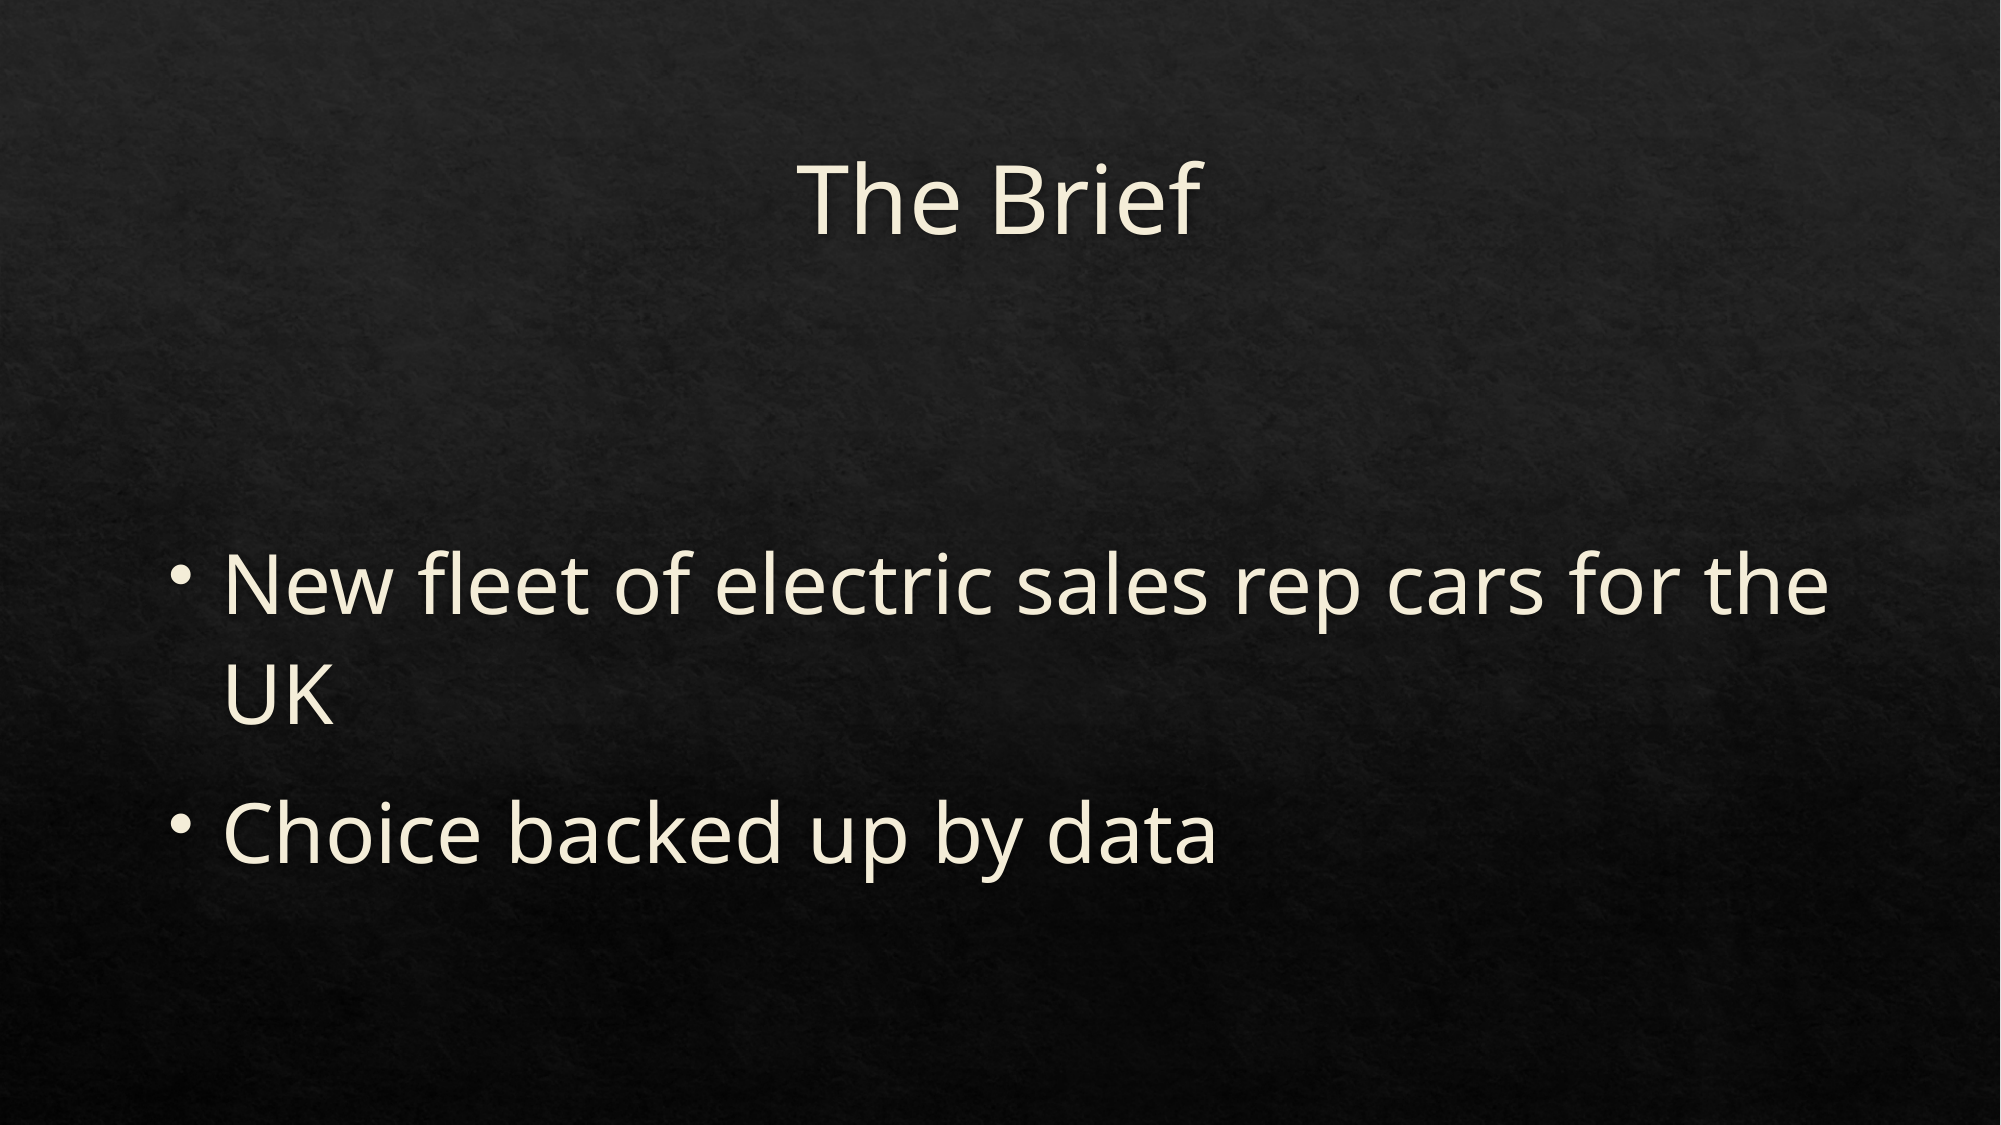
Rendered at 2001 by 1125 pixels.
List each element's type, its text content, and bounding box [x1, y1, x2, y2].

list New fleet of electric sales rep cars for the UK Choice backed up by data [149, 514, 1849, 1124]
title The Brief [149, 99, 1849, 307]
